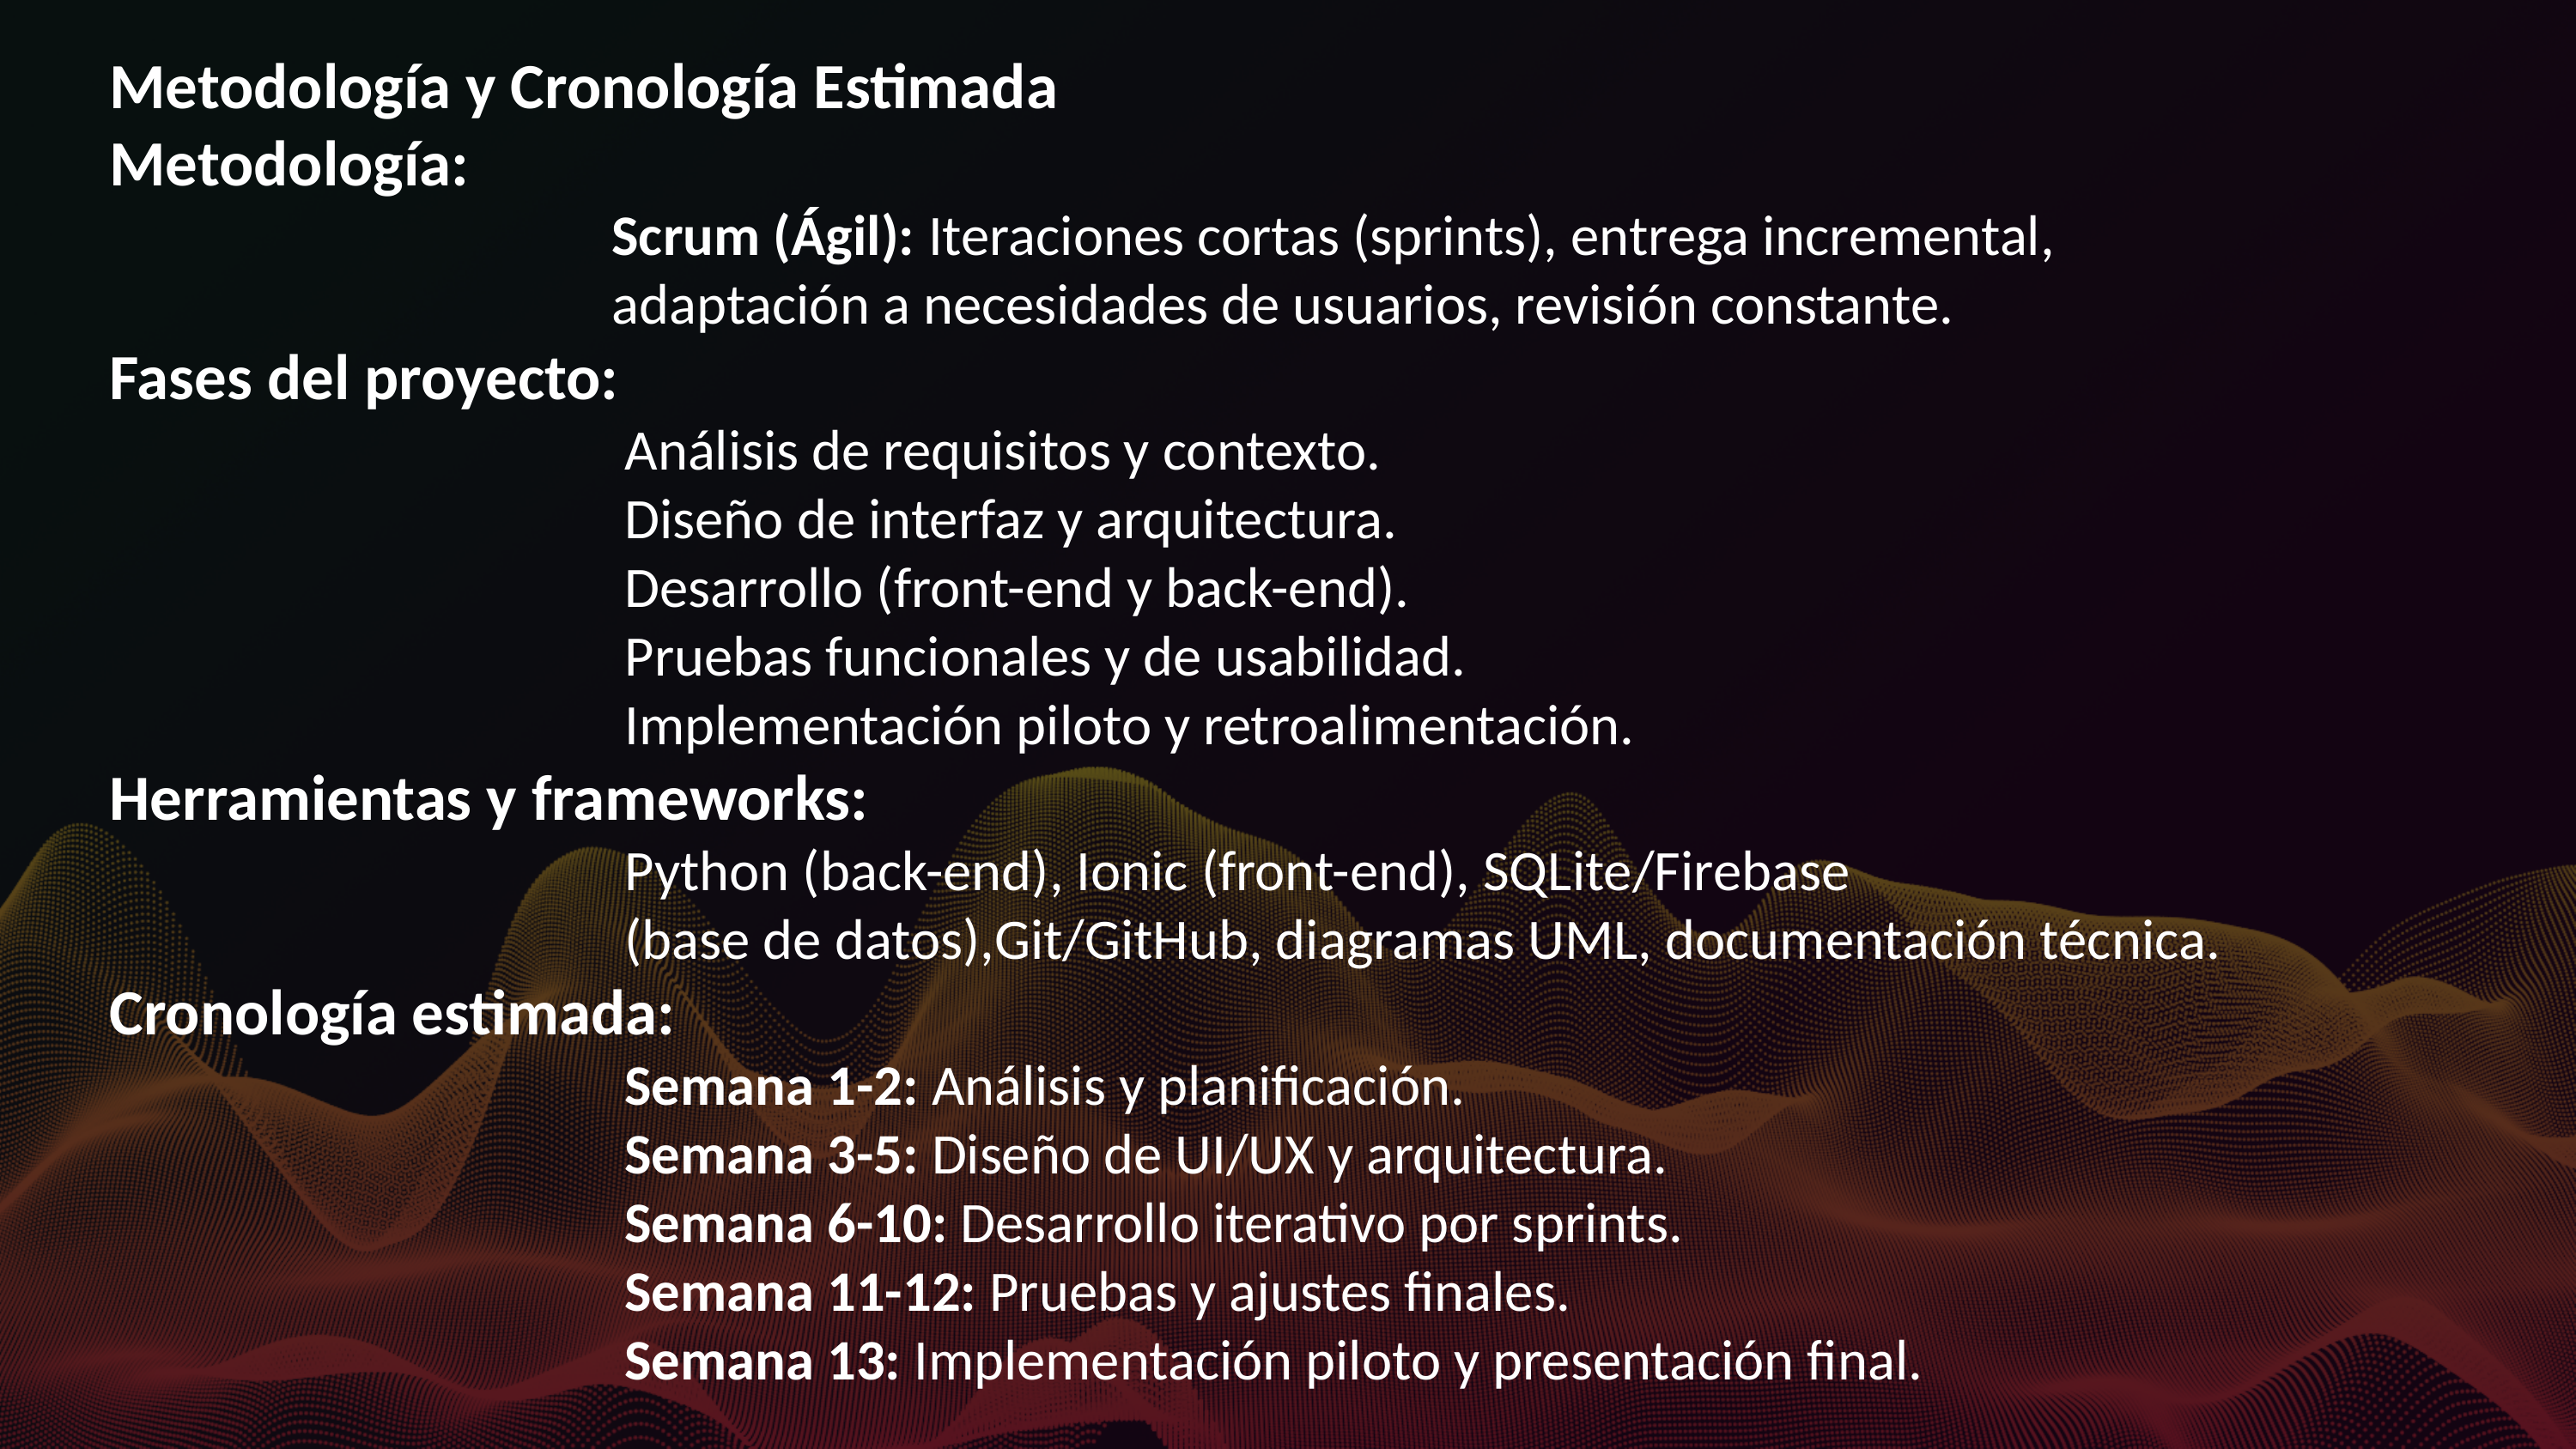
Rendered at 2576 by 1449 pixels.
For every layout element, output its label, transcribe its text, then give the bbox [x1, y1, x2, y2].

text_box Metodología y Cronología Estimada Metodología: Scrum (Ágil): Iteraciones cortas (sprints), entrega incremental, adaptación a necesidades de usuarios, revisión constante. Fases del proyecto: Análisis de requisitos y contexto. Diseño de interfaz y arquitectura. Desarrollo (front-end y back-end). Pruebas funcionales y de usabilidad. Implementación piloto y retroalimentación. Herramientas y frameworks: Python (back-end), Ionic (front-end), SQLite/Firebase (base de datos),Git/GitHub, diagramas UML, documentación técnica. Cronología estimada: Semana 1-2: Análisis y planificación. Semana 3-5: Diseño de UI/UX y arquitectura. Semana 6-10: Desarrollo iterativo por sprints. Semana 11-12: Pruebas y ajustes finales. Semana 13: Implementación piloto y presentación final. [96, 37, 2415, 1397]
text_box [0, 0, 2576, 1449]
